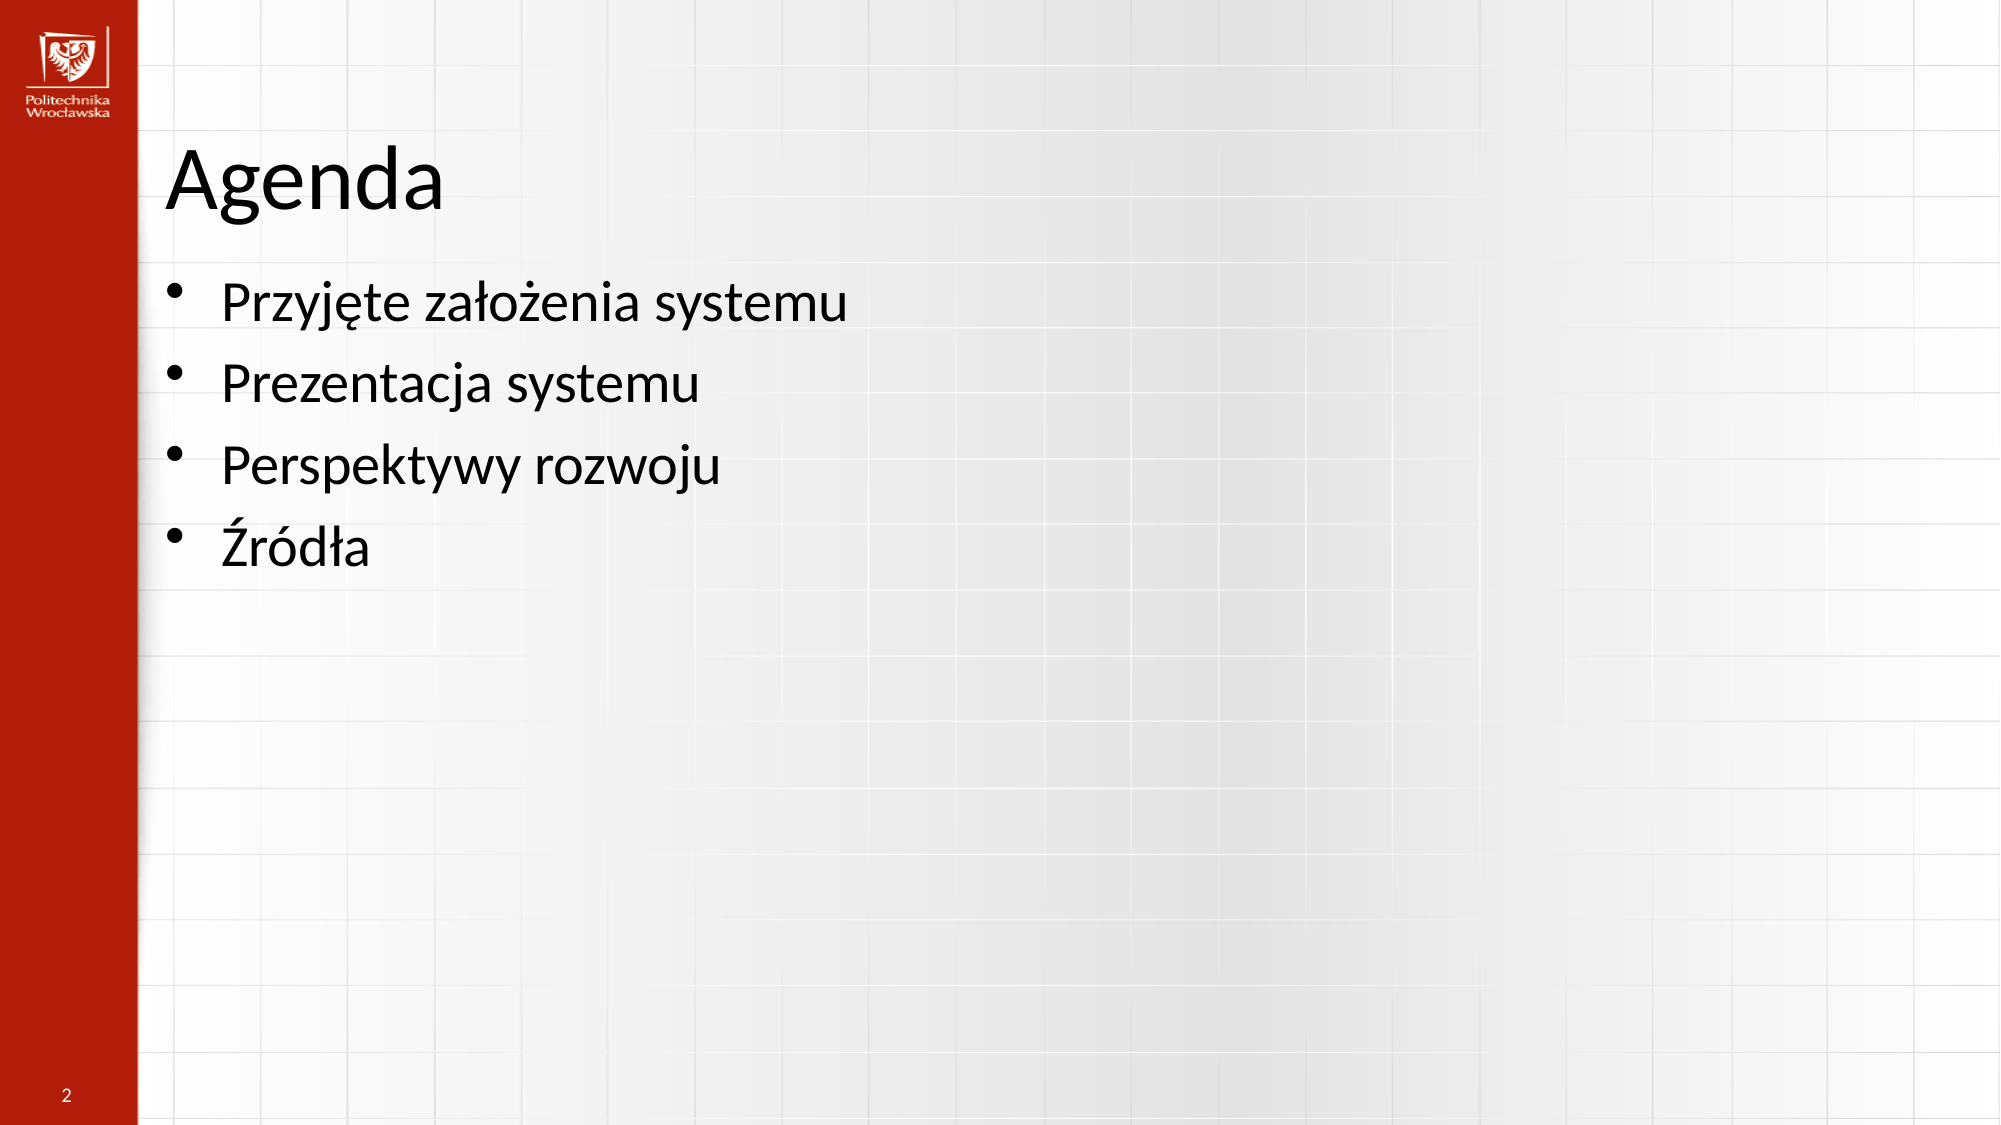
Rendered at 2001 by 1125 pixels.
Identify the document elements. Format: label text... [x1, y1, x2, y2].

picture [0, 0, 2000, 1125]
list Agenda [165, 101, 1978, 244]
list Przyjęte założenia systemu Prezentacja systemu Perspektywy rozwoju Źródła [165, 255, 1973, 1118]
